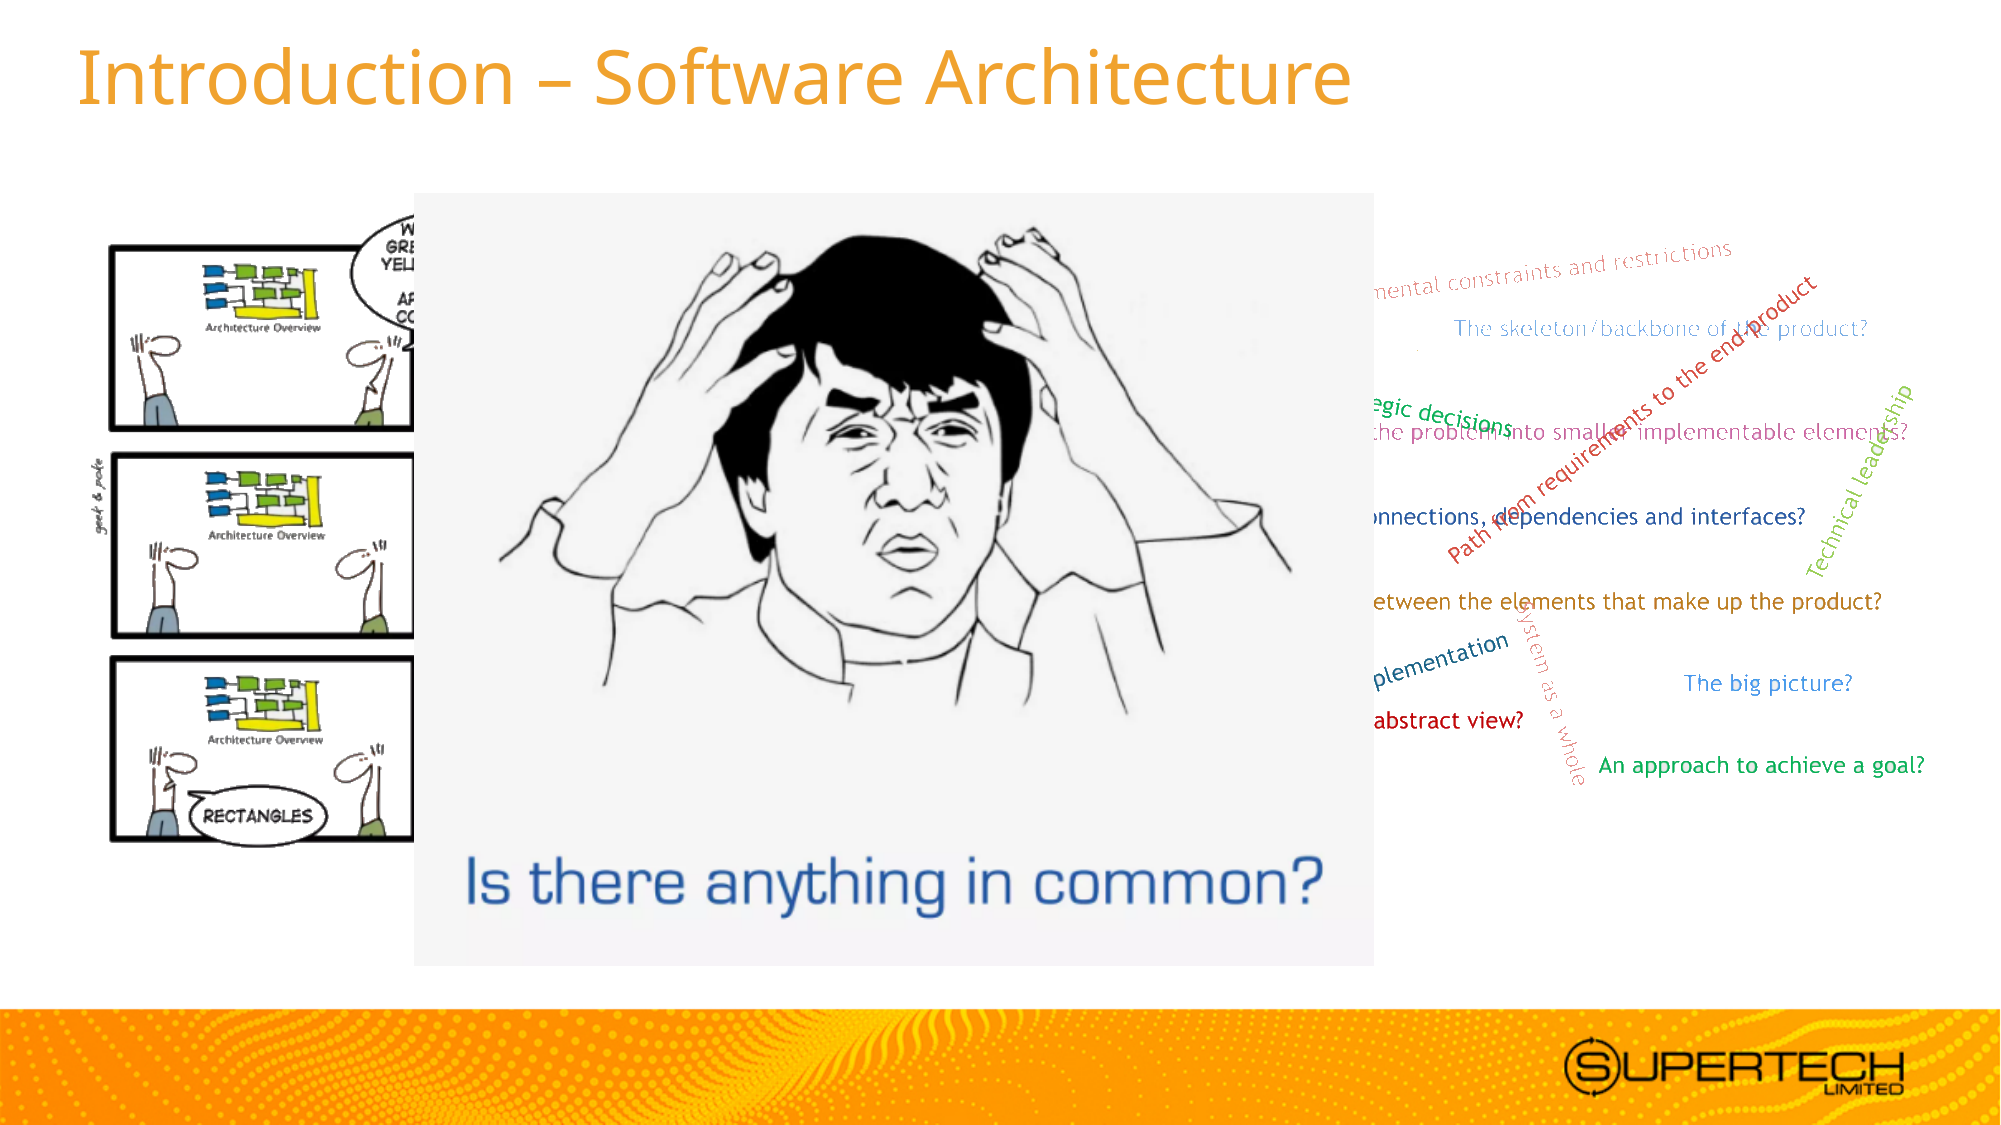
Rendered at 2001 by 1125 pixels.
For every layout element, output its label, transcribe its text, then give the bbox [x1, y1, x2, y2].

picture [0, 0, 2001, 1125]
title Introduction – Software Architecture [62, 22, 1948, 139]
